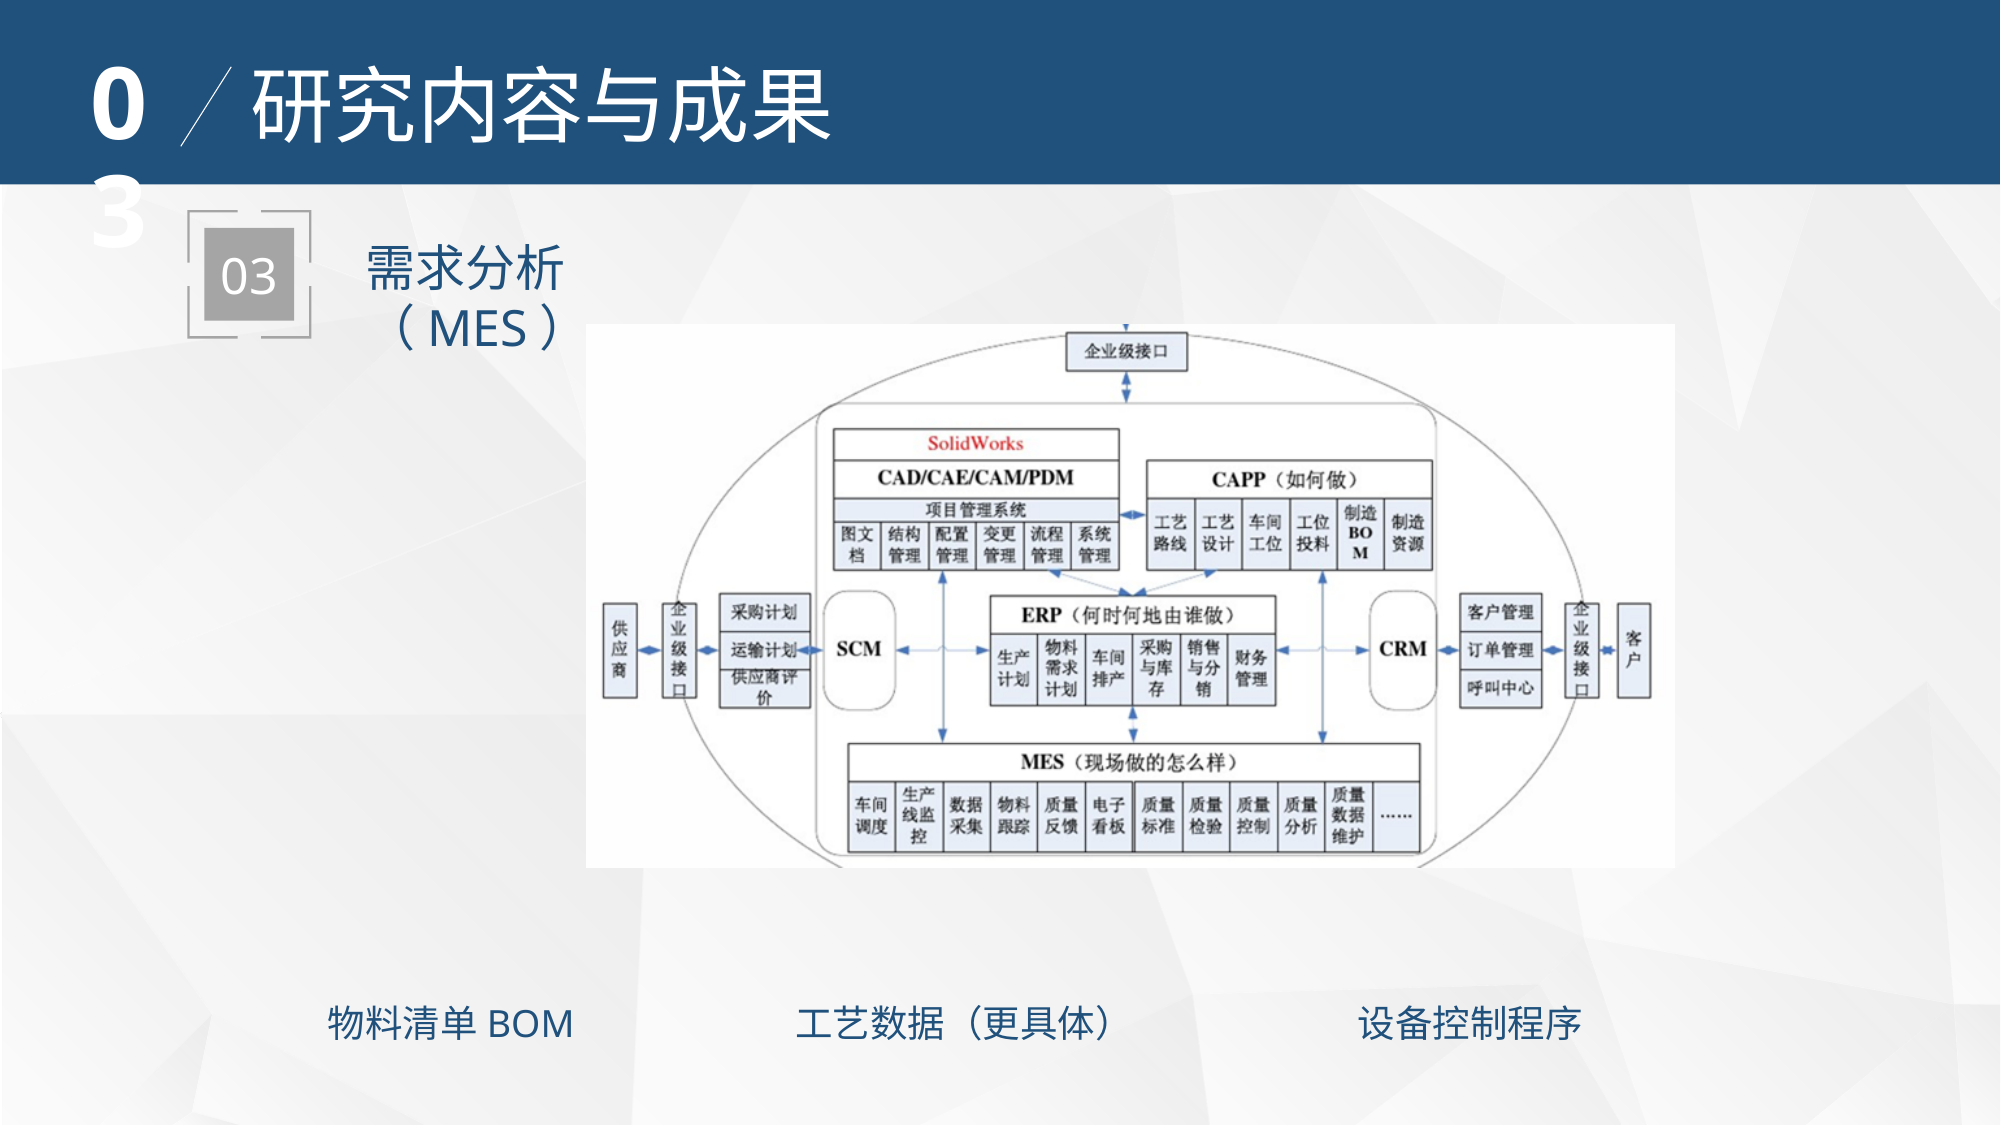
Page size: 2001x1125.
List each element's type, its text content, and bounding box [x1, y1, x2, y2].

list 03 [75, 45, 218, 212]
list 研究内容与成果 [235, 57, 989, 139]
text_box [260, 285, 312, 340]
text_box [260, 209, 312, 264]
picture [0, 0, 2001, 1125]
text_box 需求分析（MES） [350, 228, 738, 364]
text_box 物料清单BOM [313, 992, 590, 1053]
text_box 设备控制程序 [1343, 992, 1598, 1053]
text_box [186, 285, 239, 340]
text_box [186, 209, 239, 264]
text_box 03 [203, 227, 295, 322]
text_box 工艺数据（更具体） [780, 992, 1148, 1053]
